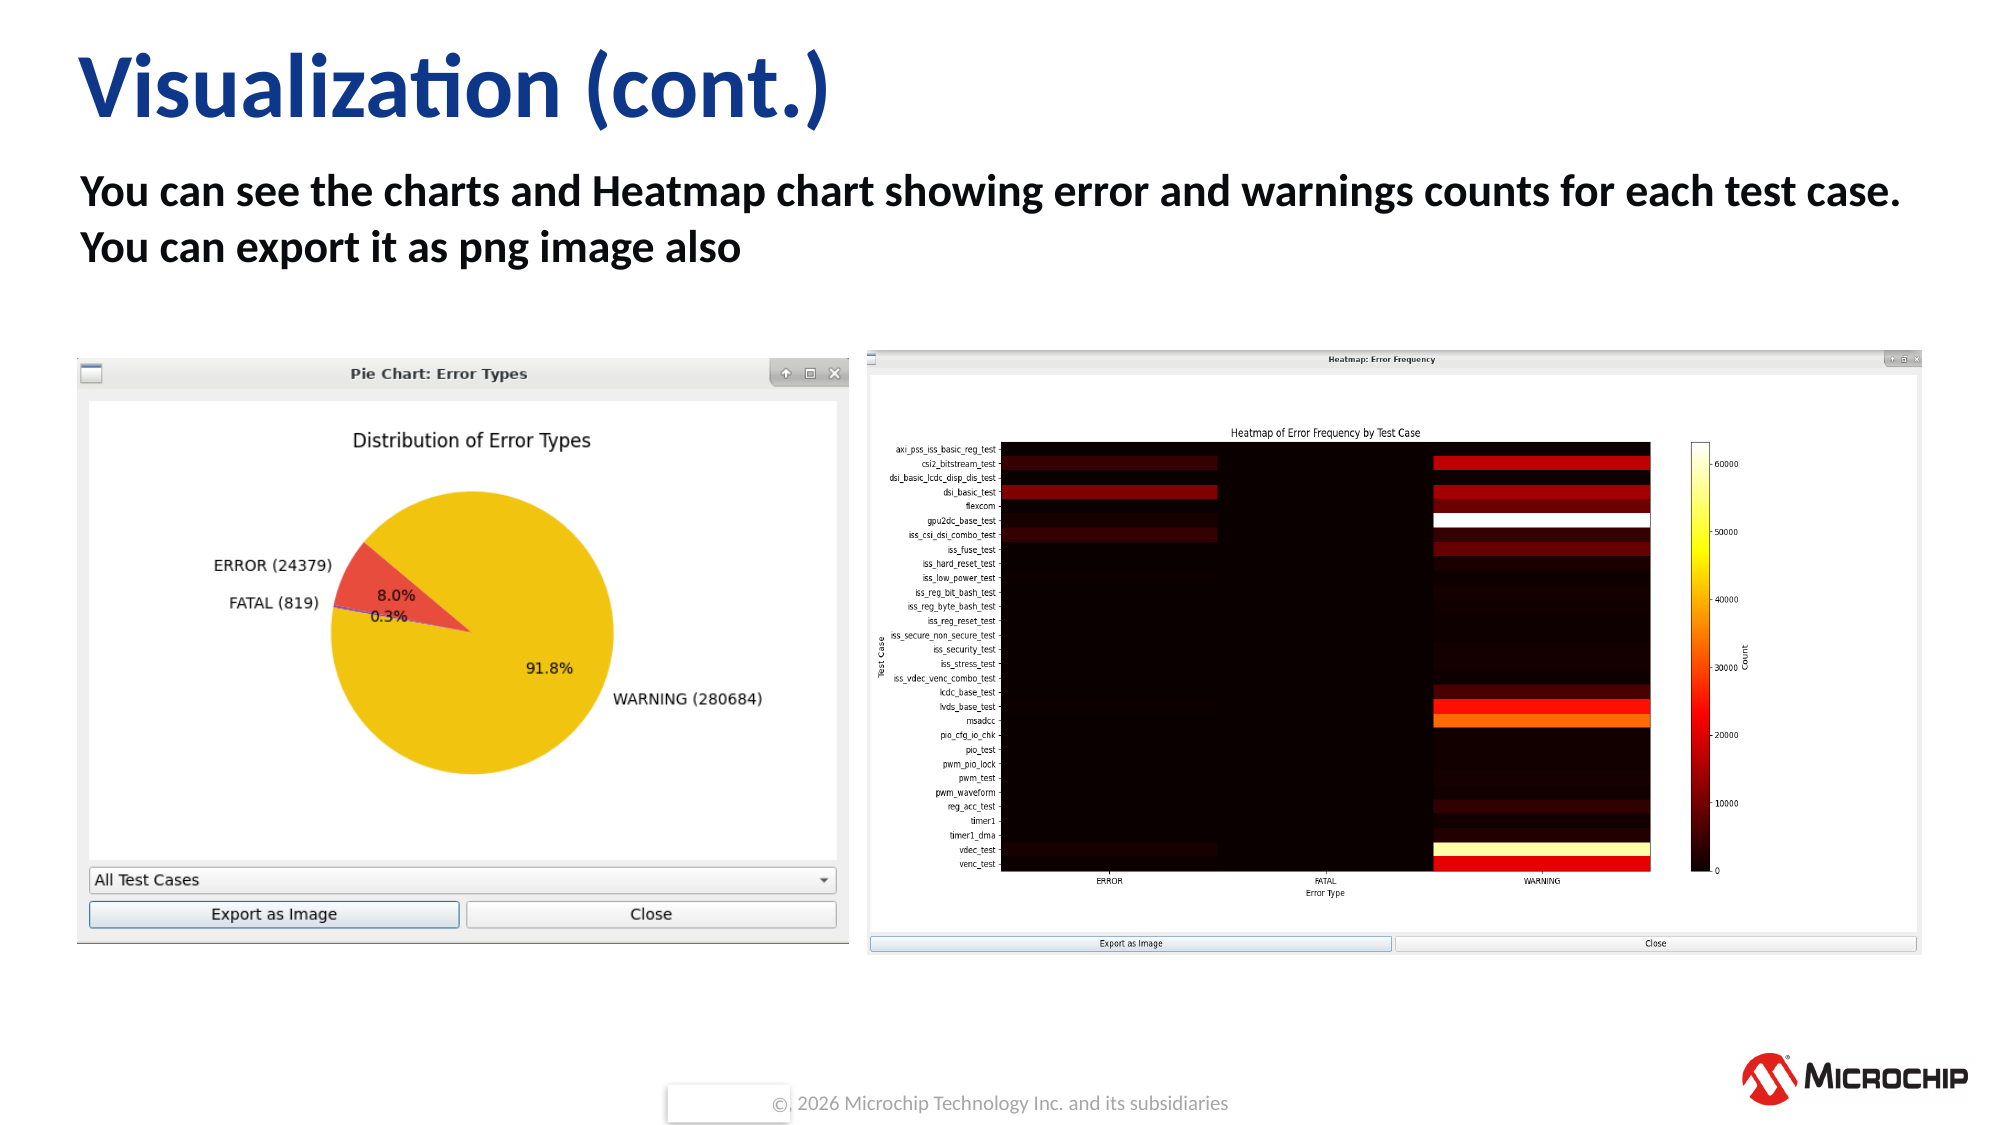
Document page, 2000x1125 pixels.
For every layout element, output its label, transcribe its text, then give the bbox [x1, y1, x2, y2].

title Visualization (cont.) [58, 15, 1865, 158]
picture [867, 350, 1922, 956]
text_box You can see the charts and Heatmap chart showing error and warnings counts for each test case. You can export it as png image also [60, 136, 1957, 303]
picture [1736, 1049, 1974, 1109]
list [77, 358, 849, 944]
